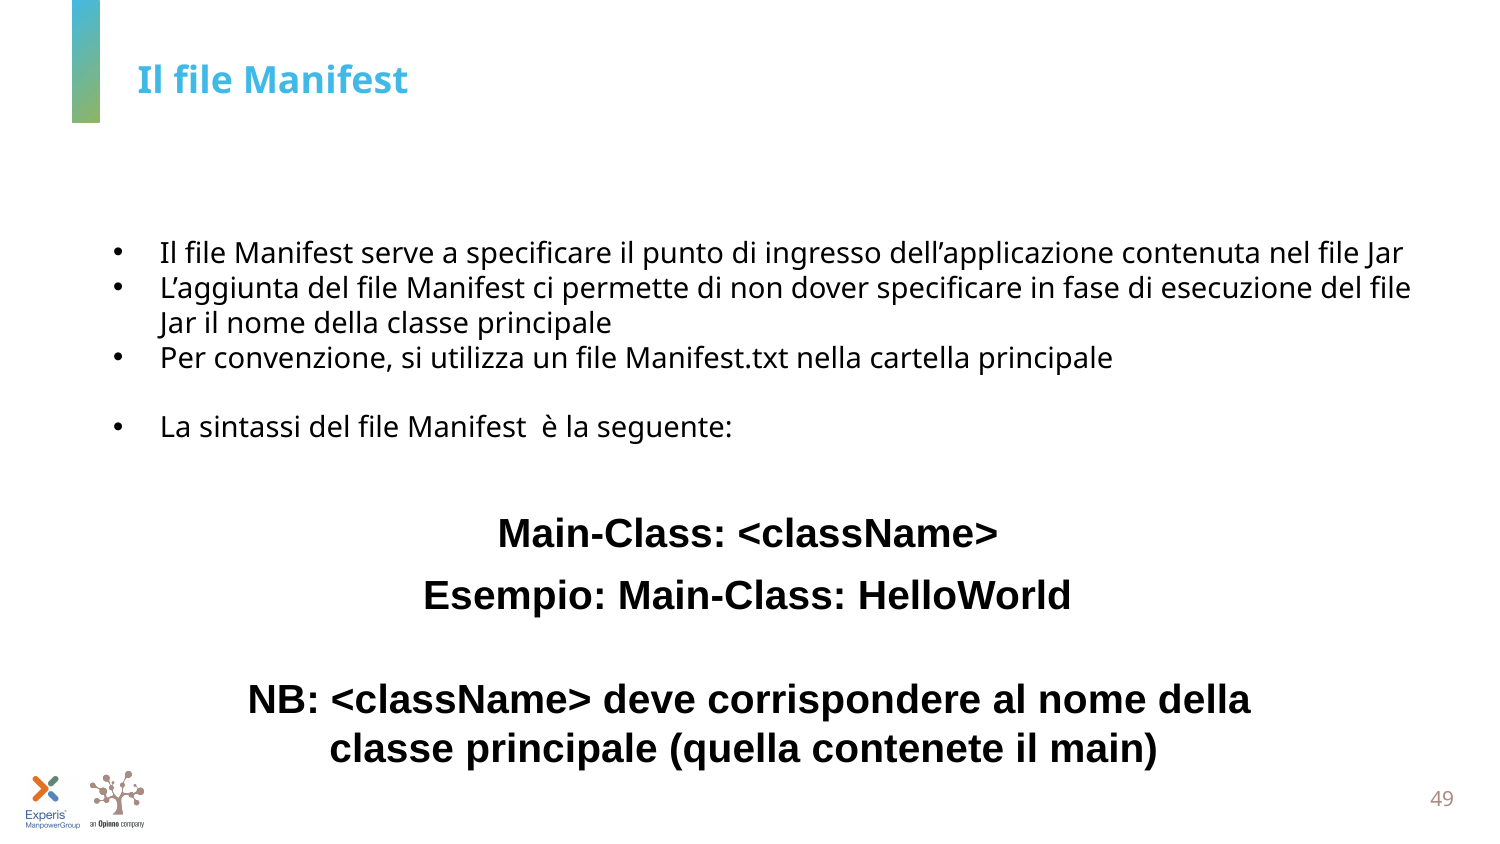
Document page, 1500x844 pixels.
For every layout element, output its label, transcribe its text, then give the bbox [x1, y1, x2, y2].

text_box Il file Manifest serve a specificare il punto di ingresso dell’applicazione contenuta nel file Jar L’aggiunta del file Manifest ci permette di non dover specificare in fase di esecuzione del file Jar il nome della classe principale Per convenzione, si utilizza un file Manifest.txt nella cartella principale La sintassi del file Manifest è la seguente: [98, 226, 1451, 772]
picture [25, 776, 80, 830]
text_box Esempio: Main-Class: HelloWorld [417, 561, 1083, 626]
picture [90, 771, 144, 829]
text_box Main-Class: <className> [492, 499, 1008, 561]
text_box NB: <className> deve corrispondere al nome della classe principale (quella contenete il main) [241, 665, 1259, 780]
text_box Il file Manifest [126, 34, 1385, 123]
text_box ‹#› [1384, 781, 1500, 818]
text_box [72, 0, 100, 123]
